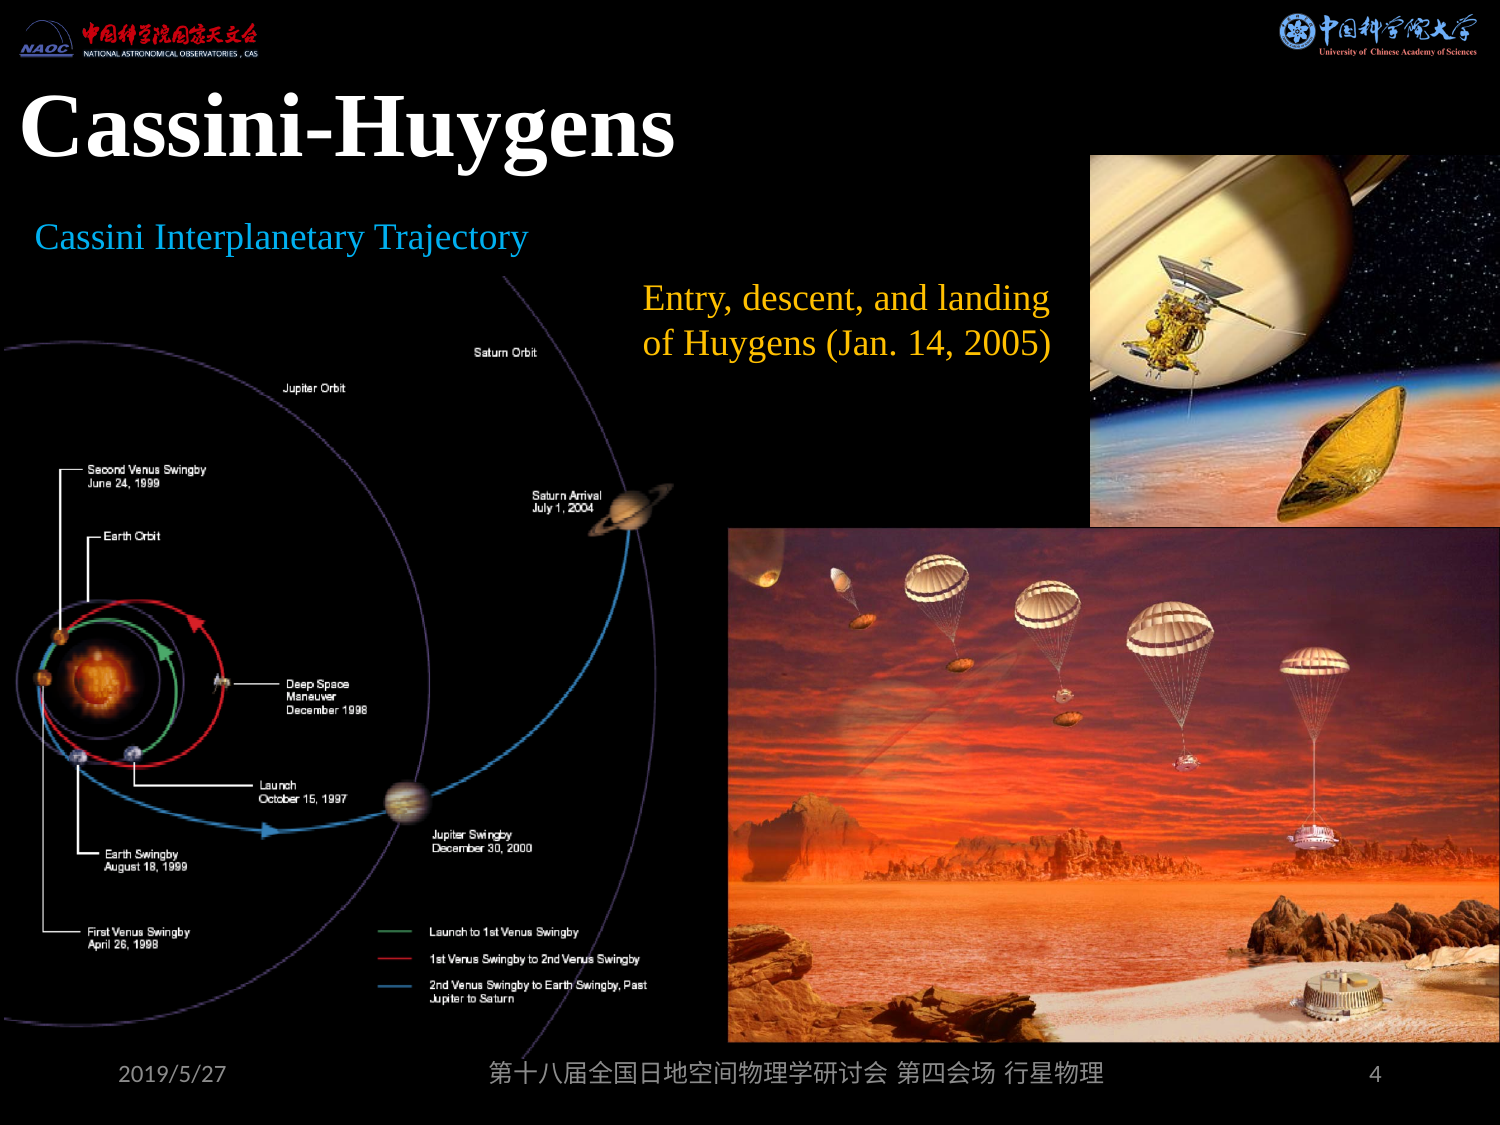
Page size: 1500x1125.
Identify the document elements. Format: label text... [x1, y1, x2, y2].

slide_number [103, 1059, 440, 1103]
text_box Cassini Interplanetary Trajectory [19, 205, 569, 265]
picture [727, 155, 1500, 1043]
picture [1278, 10, 1478, 60]
slide_number 4 [1059, 1043, 1397, 1103]
text_box Entry, descent, and landing of Huygens (Jan. 14, 2005) [627, 265, 1090, 371]
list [19, 20, 260, 60]
title Cassini-Huygens [3, 59, 703, 195]
footer 第十八届全国日地空间物理学研讨会 第四会场 行星物理 [440, 1042, 1059, 1103]
picture [4, 276, 682, 1059]
